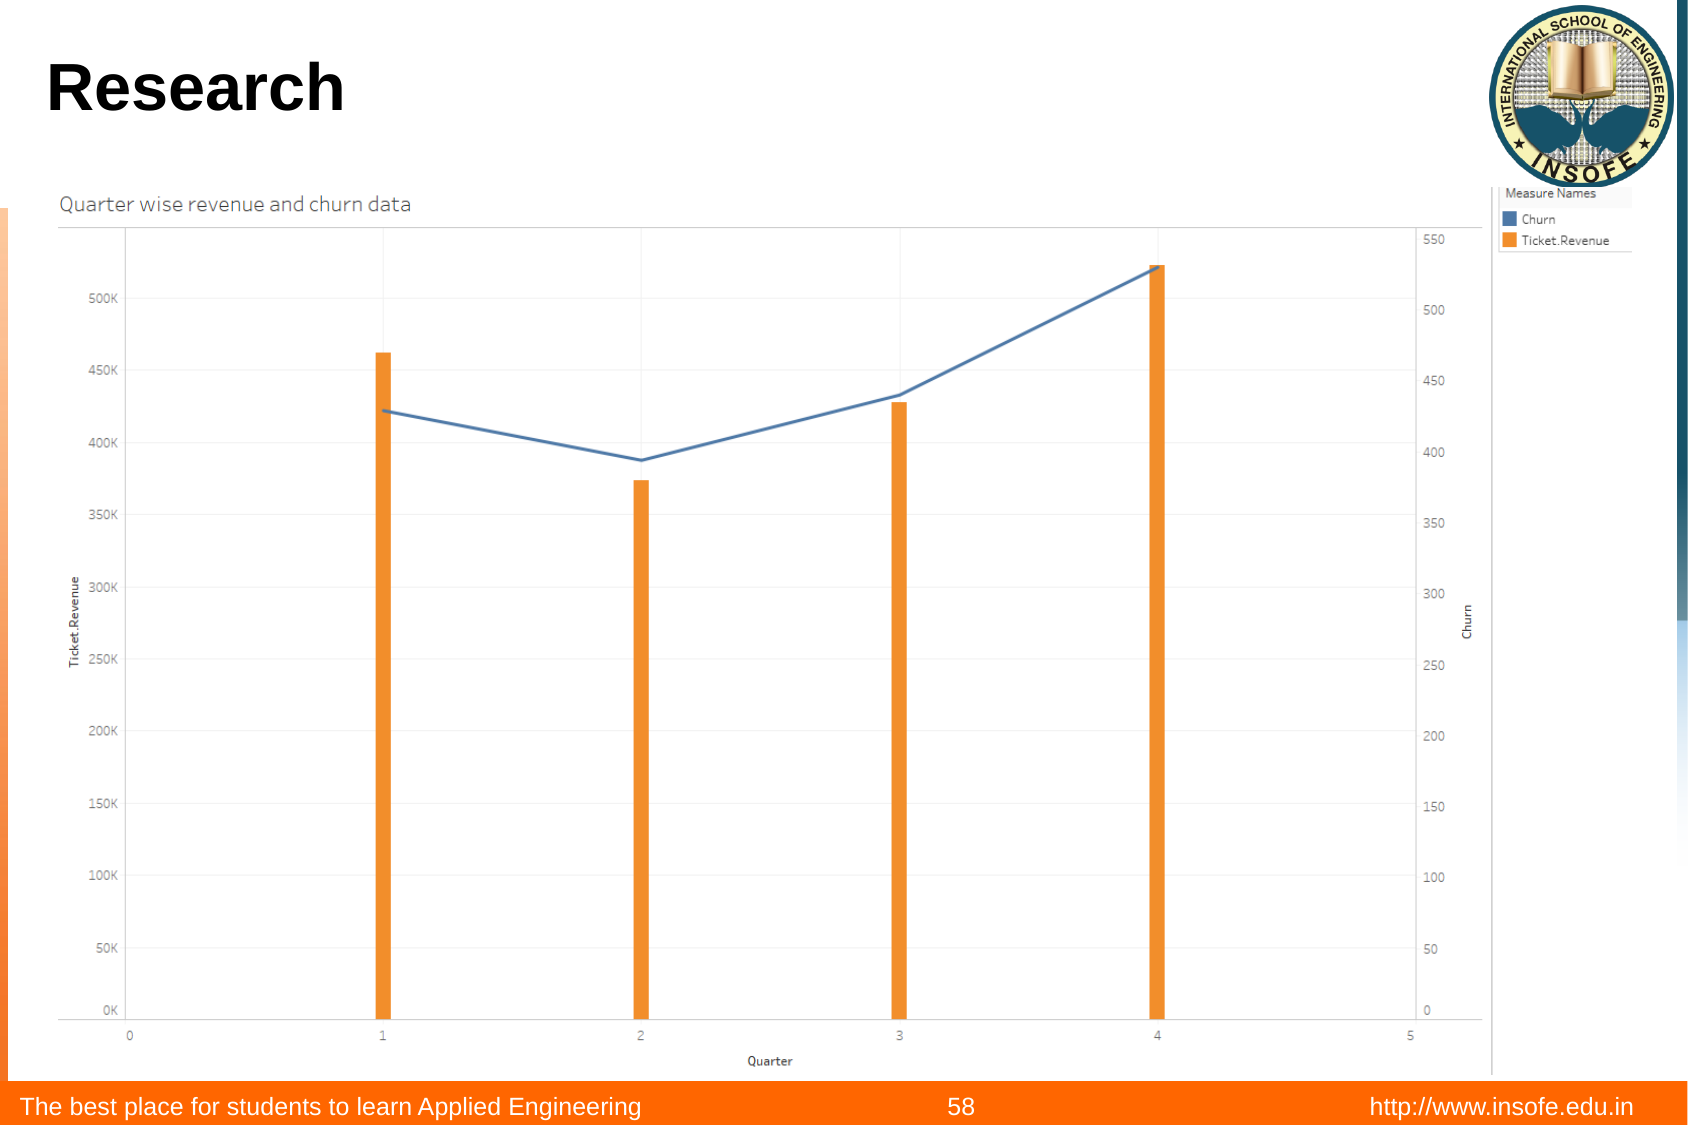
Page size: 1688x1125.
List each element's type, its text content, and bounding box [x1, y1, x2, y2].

picture [55, 5, 1674, 1076]
title Research [31, 24, 1379, 143]
picture [1677, 0, 1688, 866]
picture [0, 208, 8, 1081]
